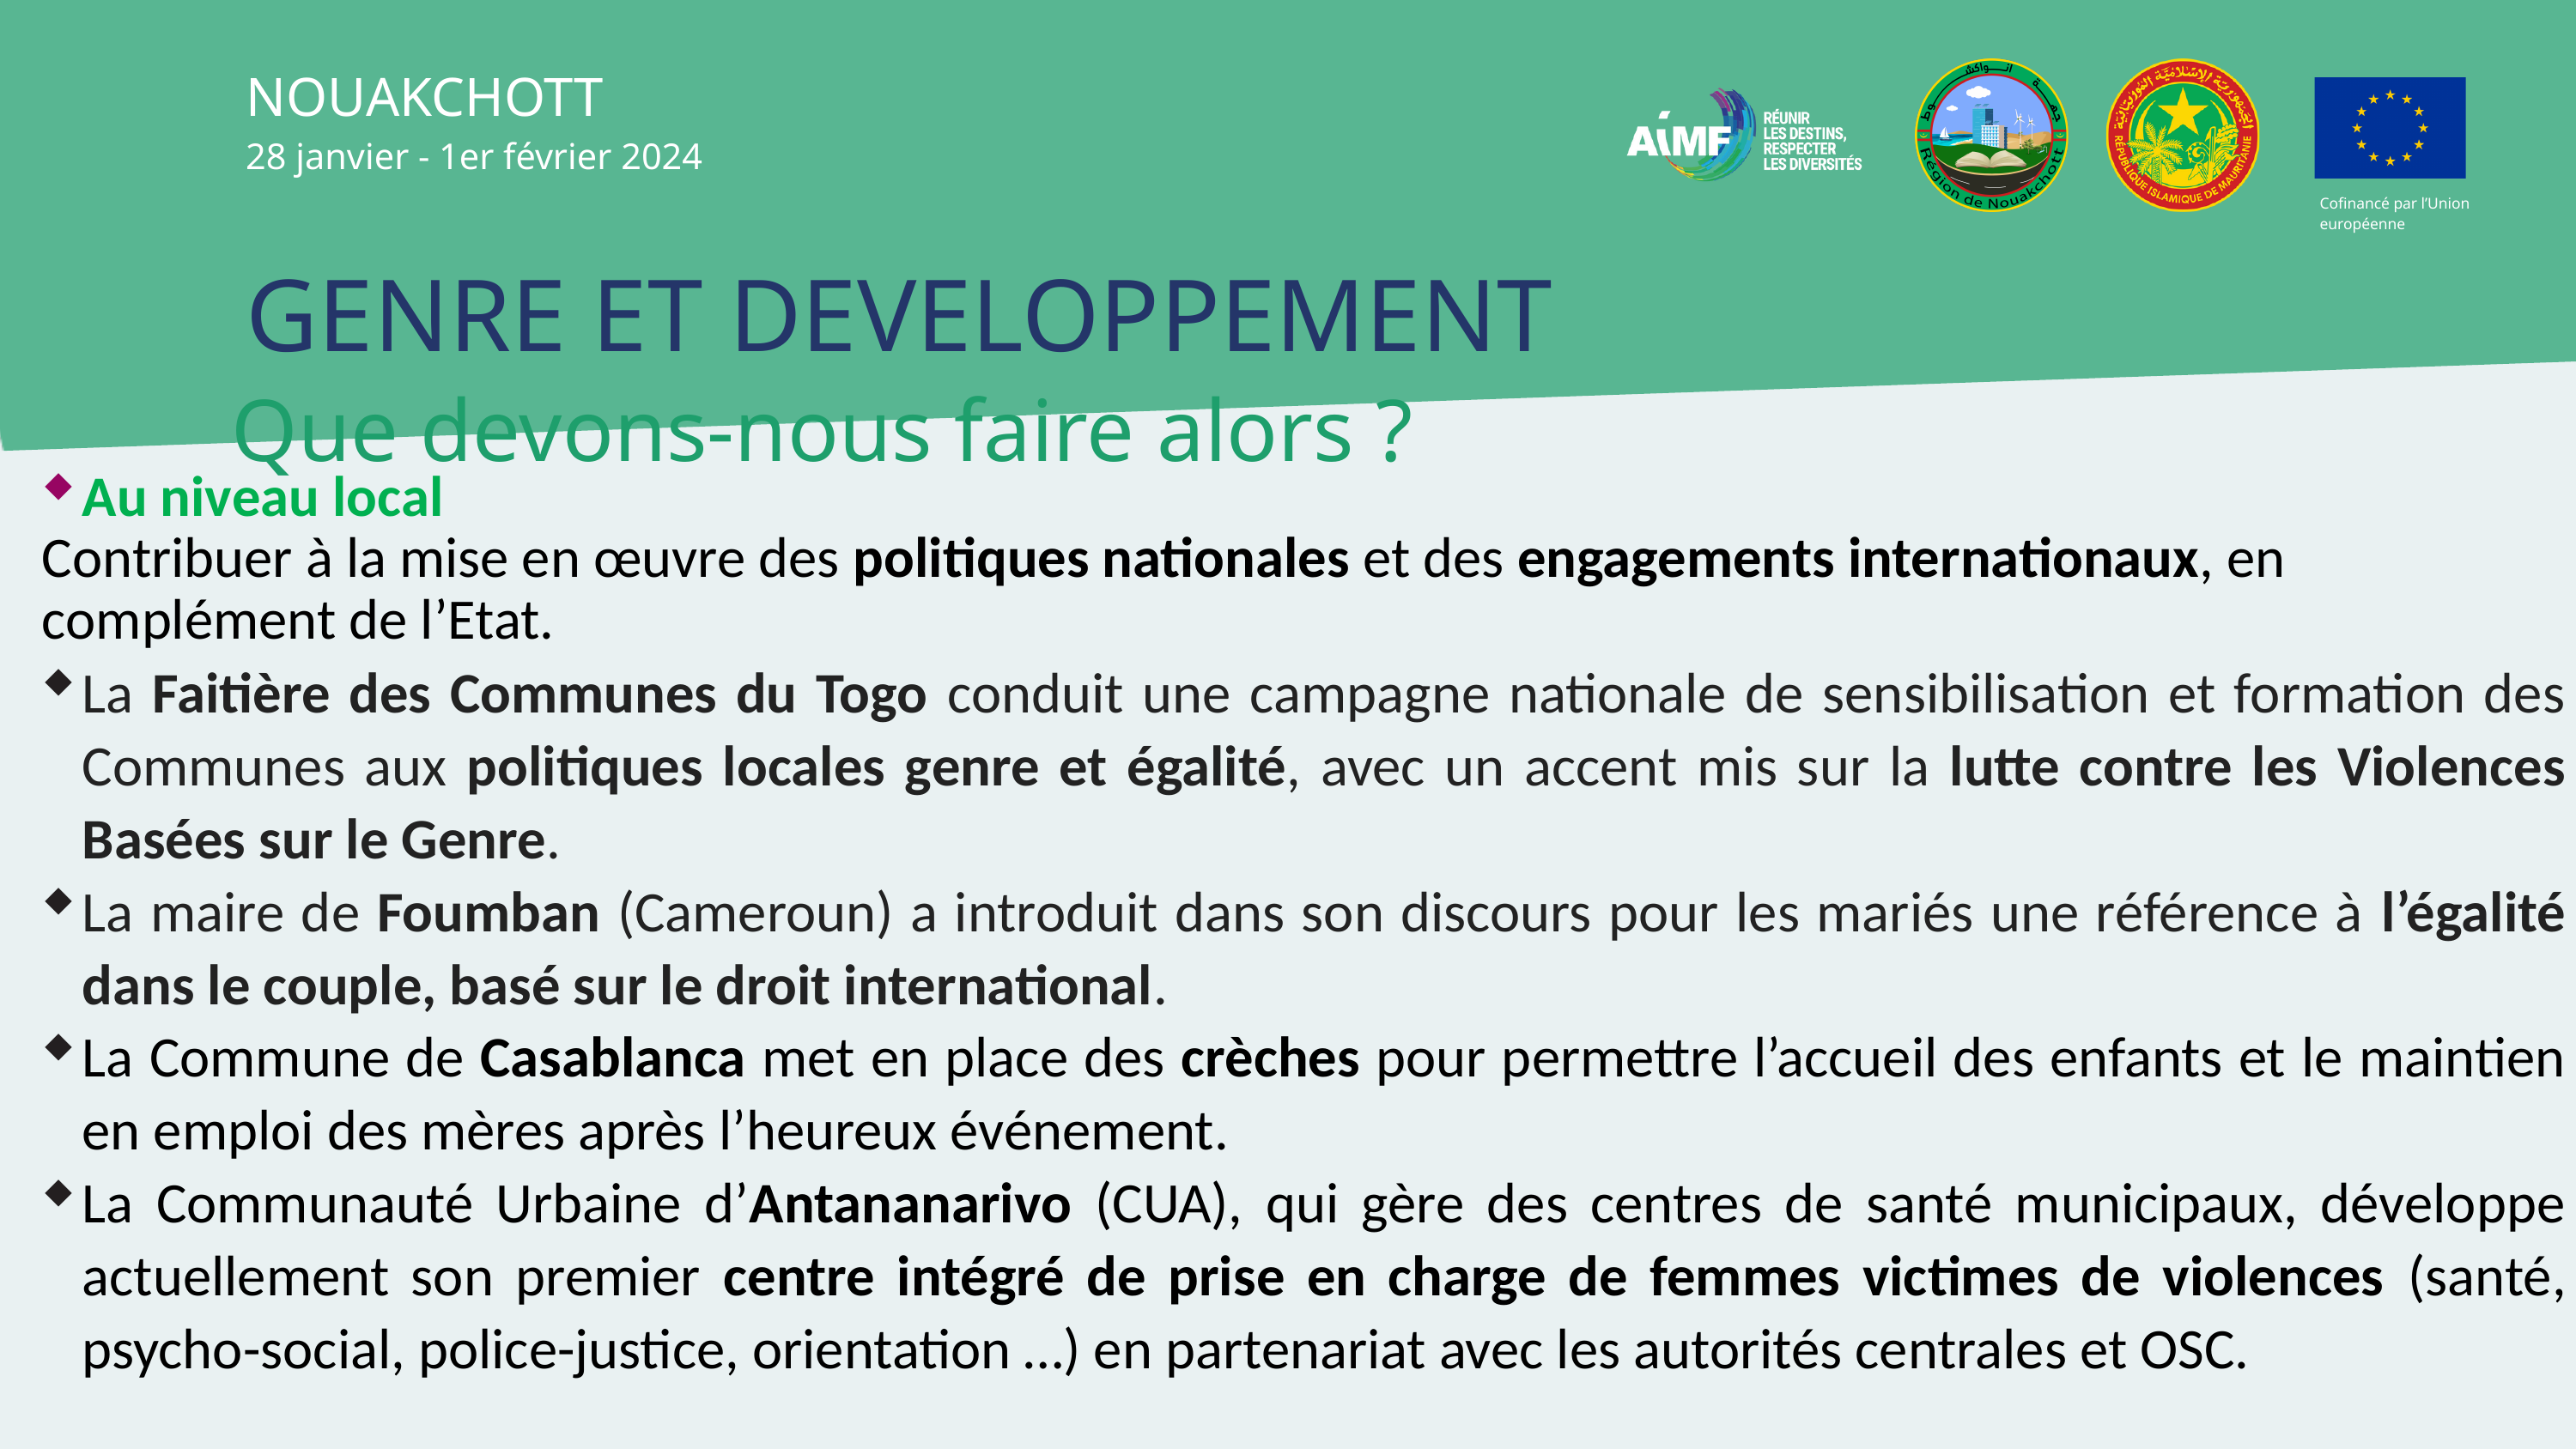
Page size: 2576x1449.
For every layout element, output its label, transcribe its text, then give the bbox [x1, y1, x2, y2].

text_box GENRE ET DEVELOPPEMENT [246, 277, 1836, 372]
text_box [246, 52, 788, 174]
text_box Au niveau local Contribuer à la mise en œuvre des politiques nationales et des engagements internationaux, en complément de l’Etat. La Faitière des Communes du Togo conduit une campagne nationale de sensibilisation et formation des Communes aux politiques locales genre et égalité, avec un accent mis sur la lutte contre les Violences Basées sur le Genre. La maire de Foumban (Cameroun) a introduit dans son discours pour les mariés une référence à l’égalité dans le couple, basé sur le droit international. La Commune de Casablanca met en place des crèches pour permettre l’accueil des enfants et le maintien en emploi des mères après l’heureux événement. La Communauté Urbaine d’Antananarivo (CUA), qui gère des centres de santé municipaux, développe actuellement son premier centre intégré de prise en charge de femmes victimes de violences (santé, psycho-social, police-justice, orientation …) en partenariat avec les autorités centrales et OSC. [29, 373, 2576, 1119]
text_box Que devons-nous faire alors ? [231, 387, 2576, 481]
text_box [1608, 58, 2475, 233]
text_box [0, 0, 2576, 452]
